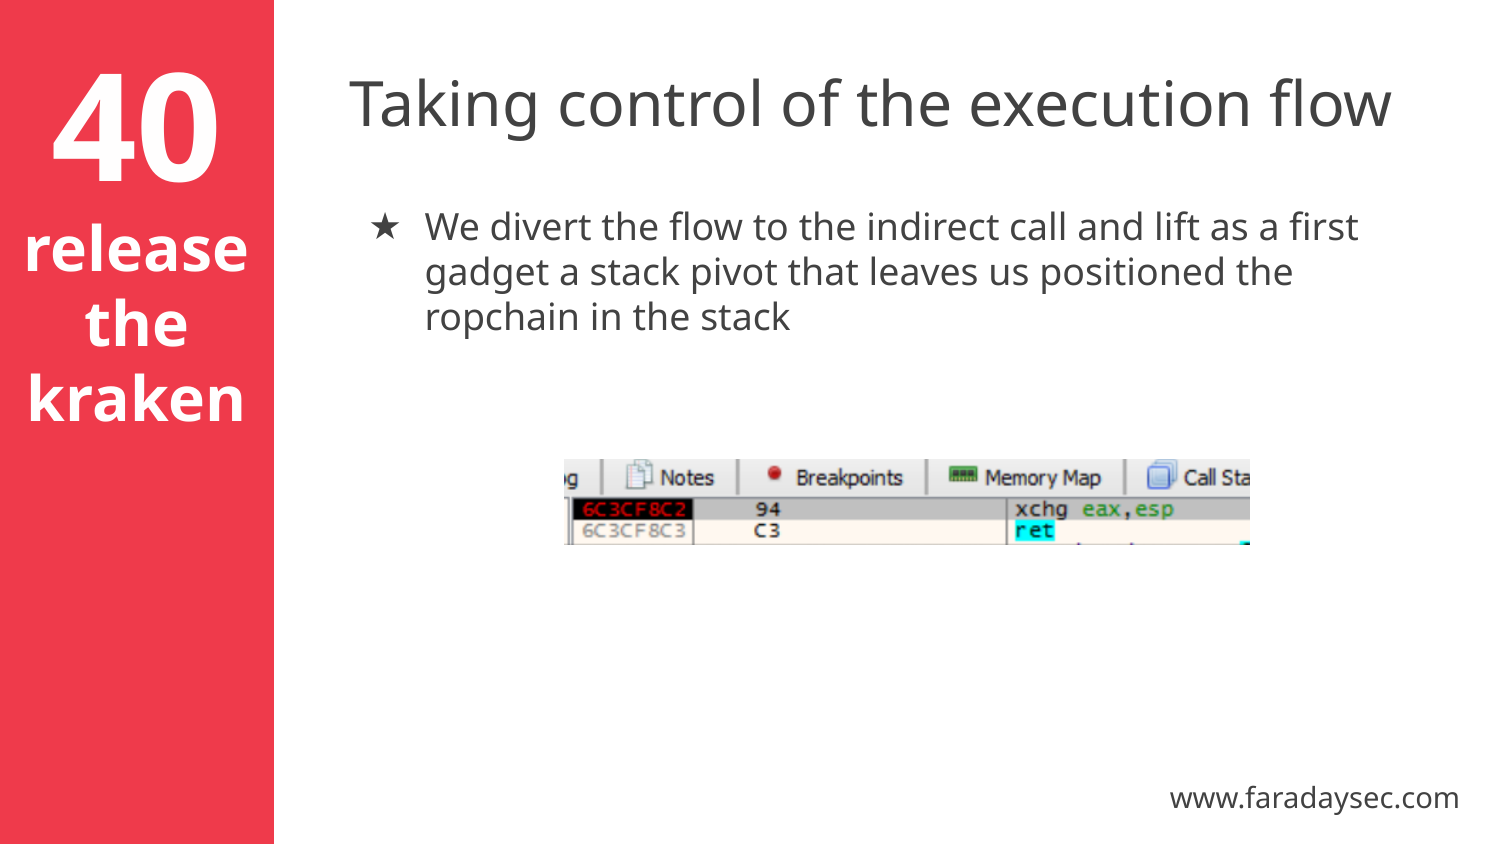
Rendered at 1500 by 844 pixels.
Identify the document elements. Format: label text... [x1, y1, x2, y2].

text_box 40 [0, 88, 274, 154]
picture [563, 459, 1250, 545]
text_box release the kraken [0, 194, 274, 512]
text_box We divert the flow to the indirect call and lift as a first gadget a stack pivot that leaves us positioned the ropchain in the stack [334, 187, 1449, 443]
text_box Taking control of the execution flow [334, 33, 1449, 154]
